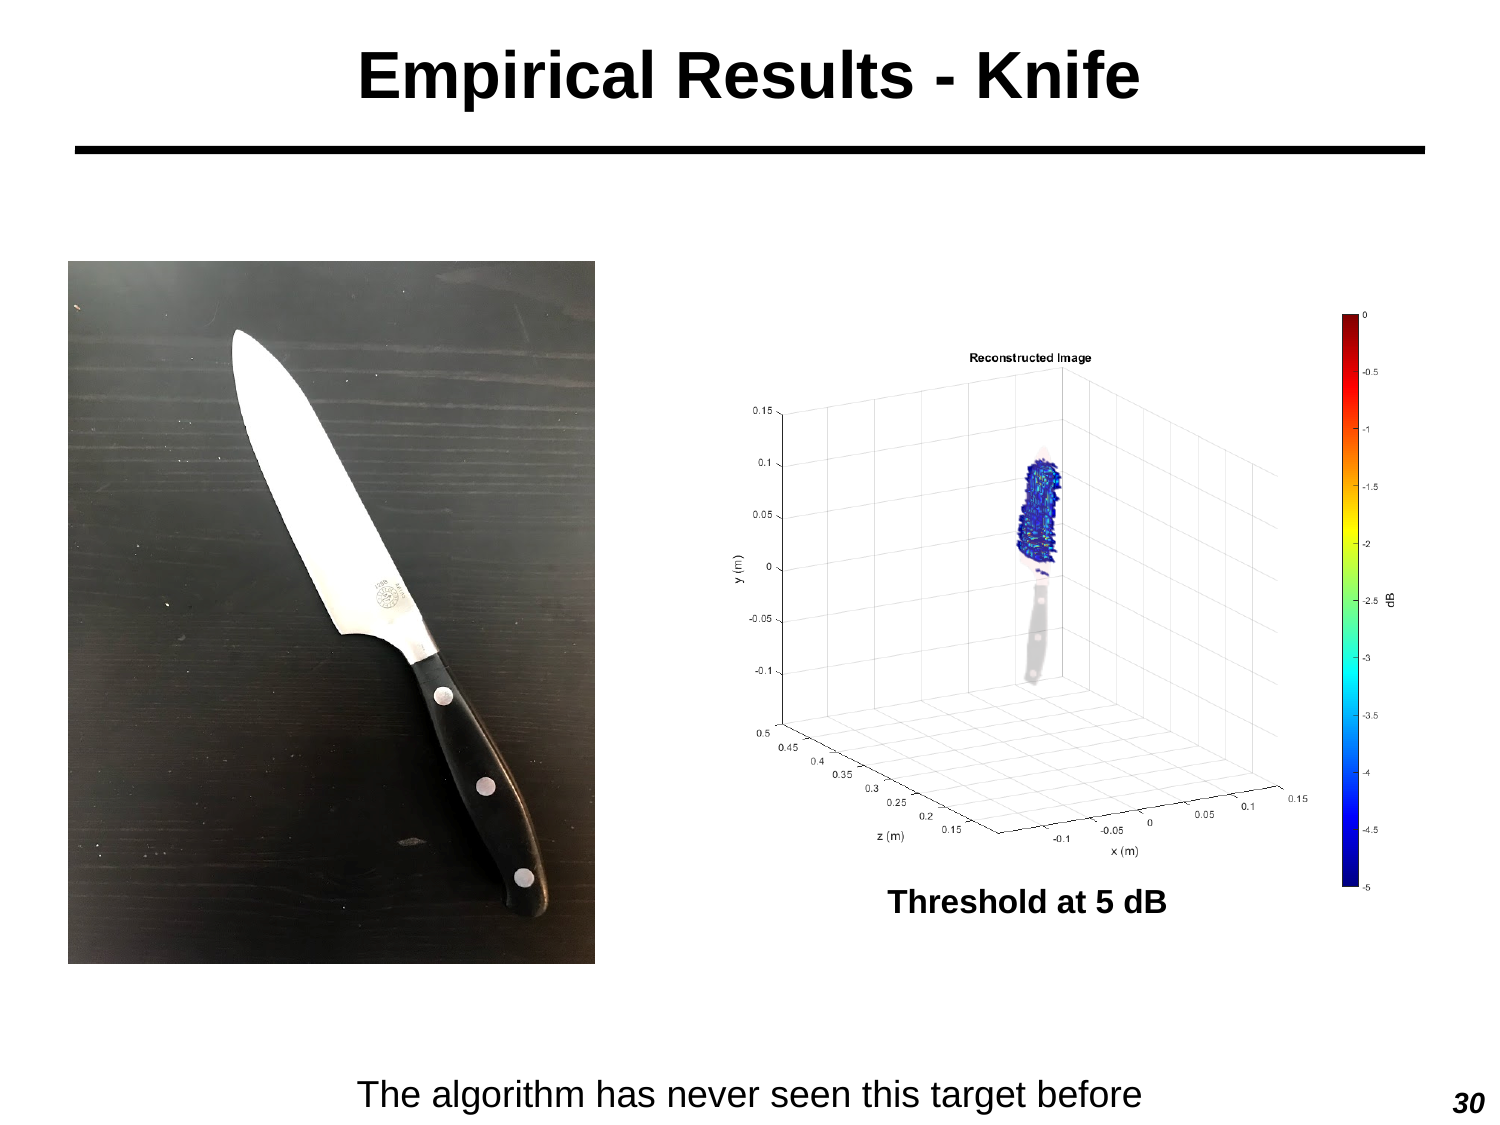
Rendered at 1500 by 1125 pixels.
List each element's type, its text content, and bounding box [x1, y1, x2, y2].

text_box Empirical Results - Knife [37, 24, 1463, 163]
text_box The algorithm has never seen this target before [8, 1062, 1492, 1123]
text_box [649, 261, 1448, 964]
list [68, 261, 595, 964]
